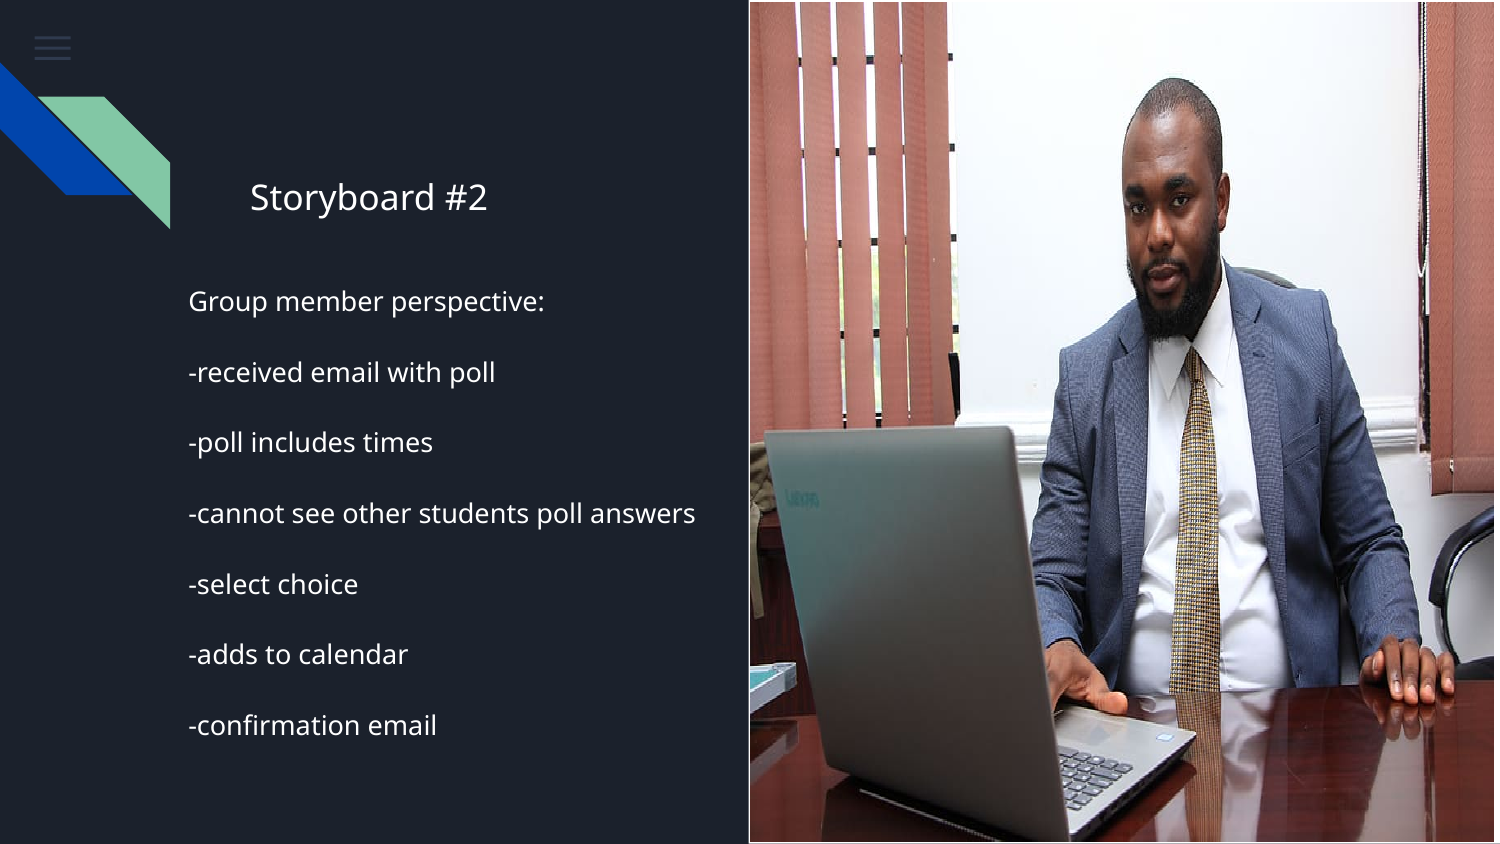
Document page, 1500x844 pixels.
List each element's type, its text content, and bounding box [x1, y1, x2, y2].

picture [749, 1, 1494, 842]
title Group member perspective: -received email with poll -poll includes times -cannot see other students poll answers -select choice -adds to calendar -confirmation email [173, 264, 744, 806]
title Storyboard #2 [235, 160, 729, 245]
